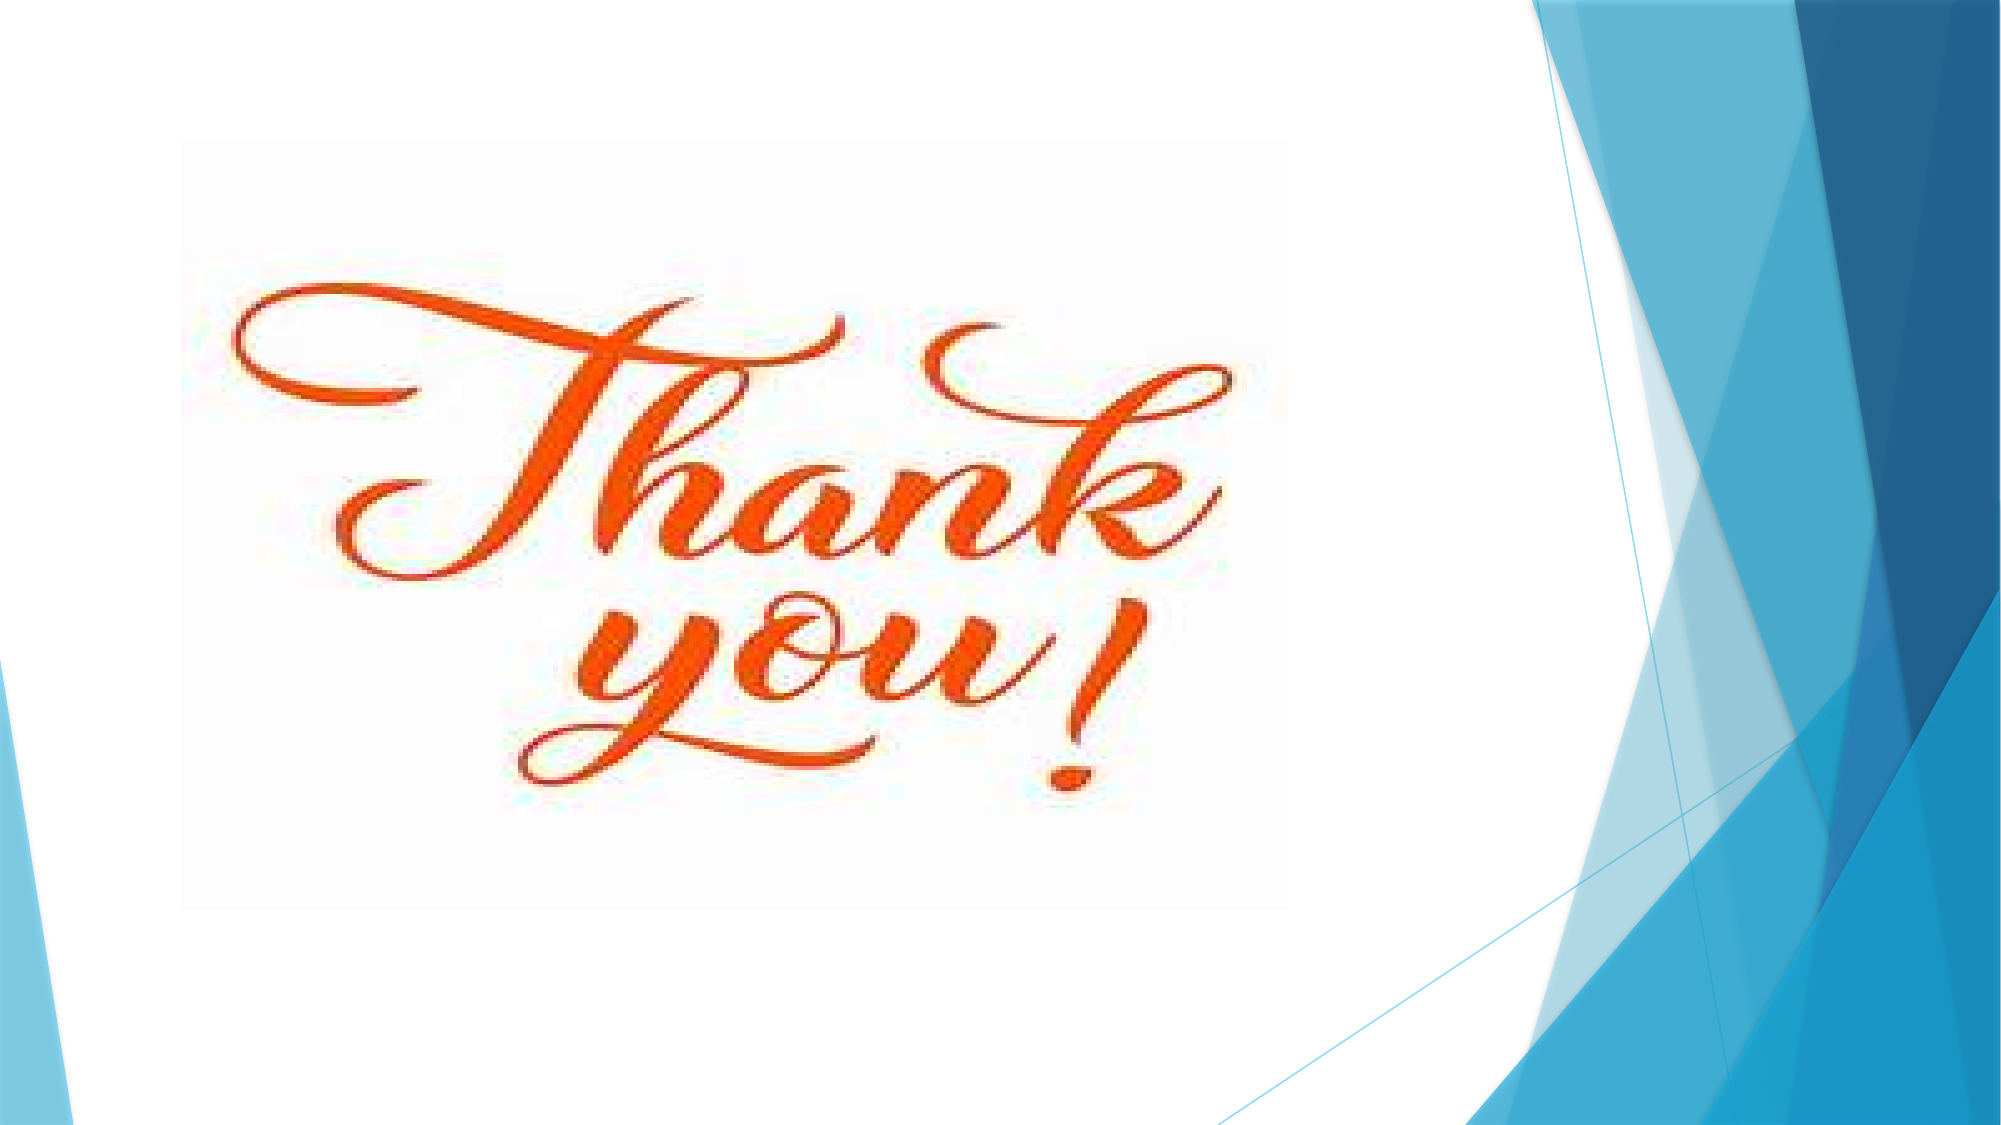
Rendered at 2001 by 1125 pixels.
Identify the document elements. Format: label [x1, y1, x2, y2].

picture [180, 139, 1288, 911]
